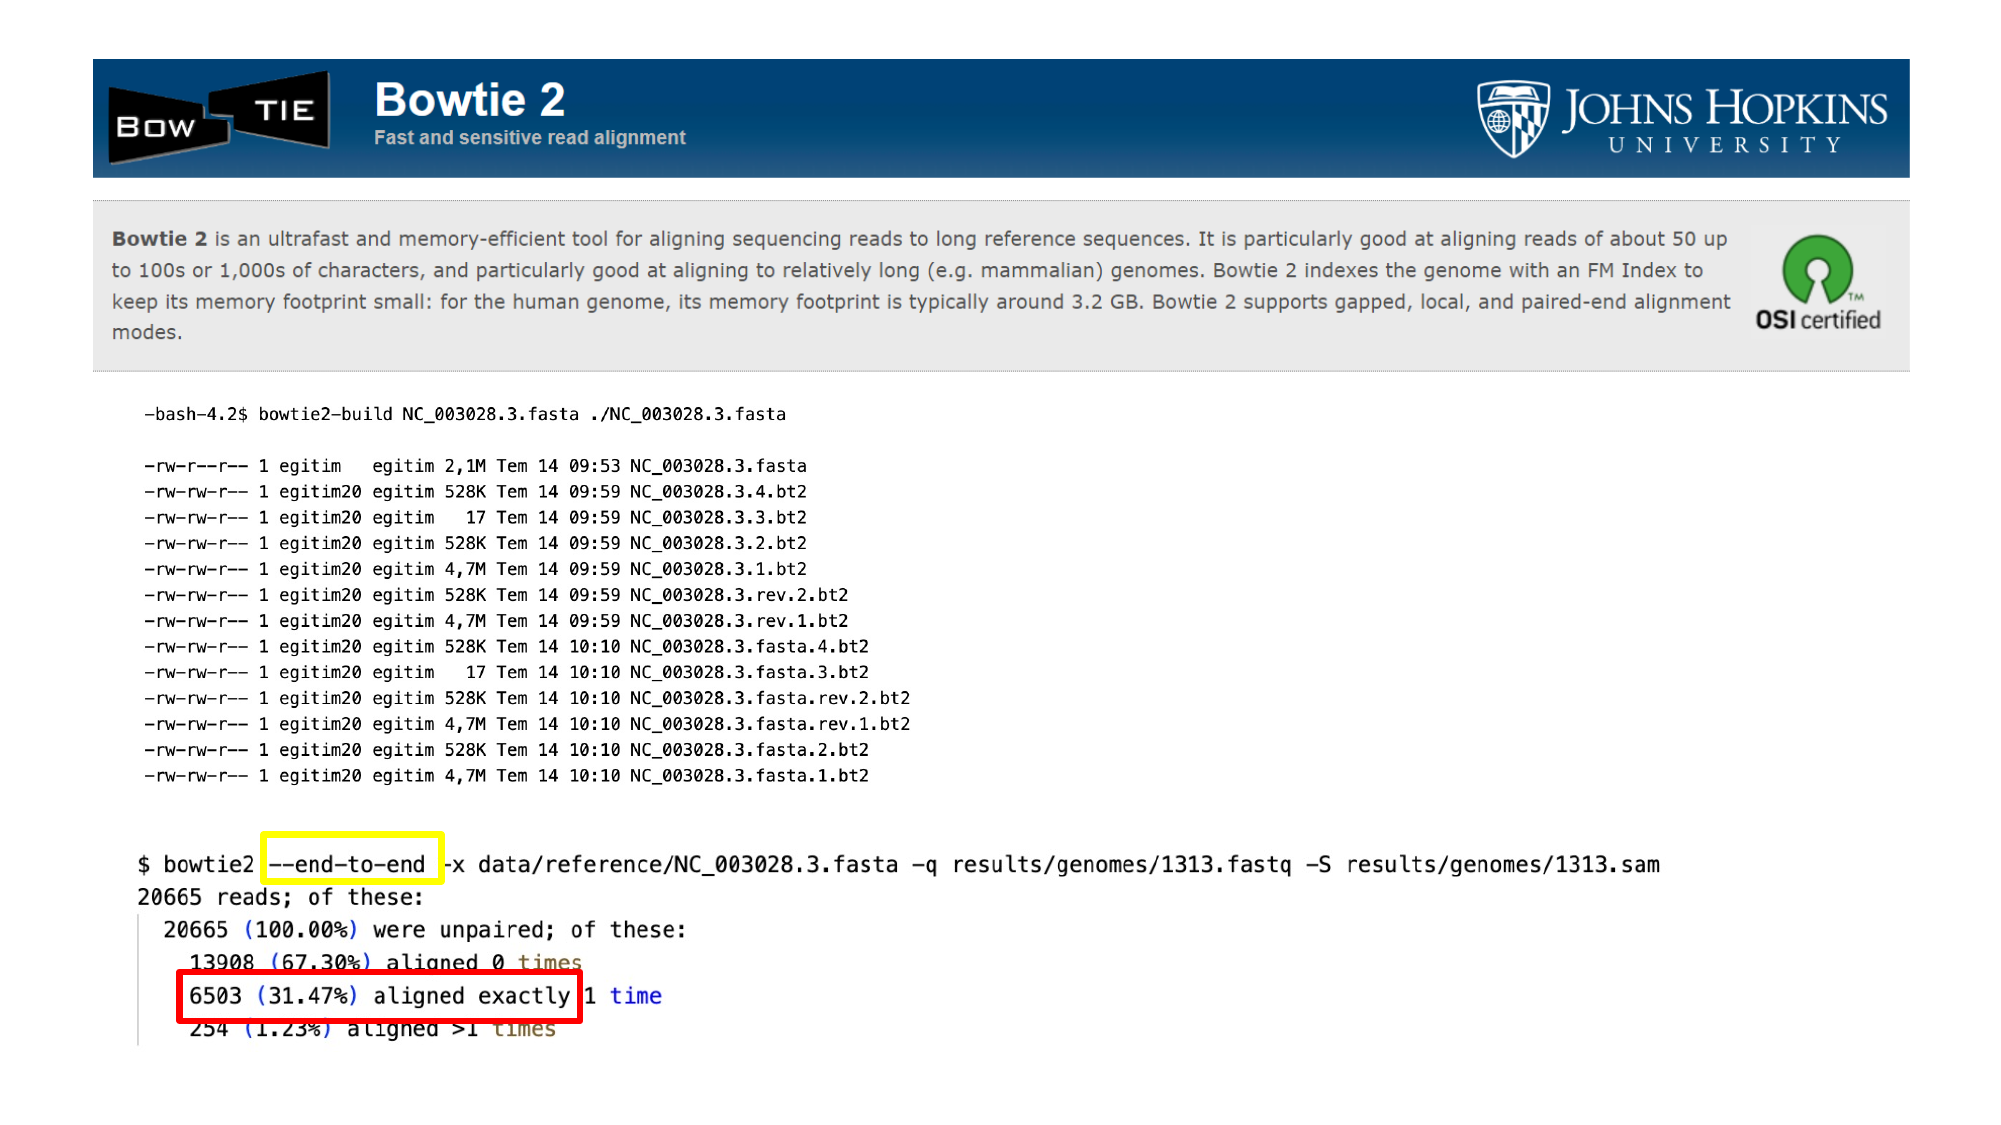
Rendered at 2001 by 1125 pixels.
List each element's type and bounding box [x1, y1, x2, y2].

picture [93, 59, 1929, 797]
picture [122, 833, 1674, 1052]
